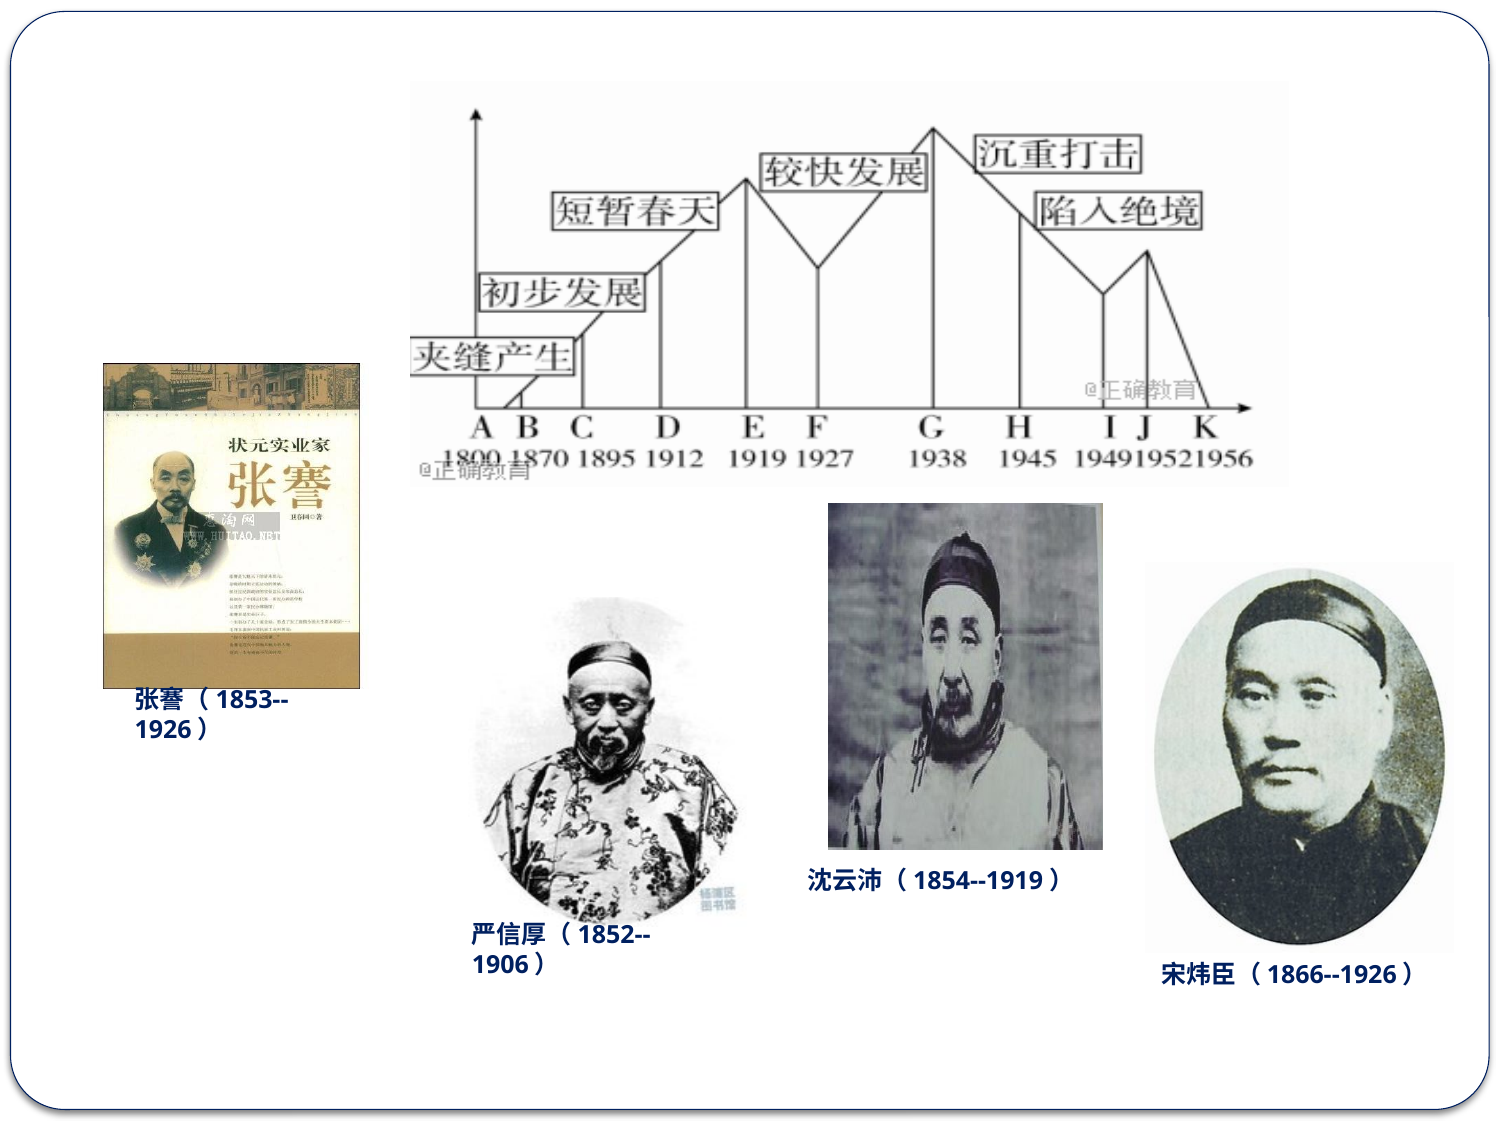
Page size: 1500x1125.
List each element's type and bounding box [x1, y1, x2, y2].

text_box [456, 597, 751, 972]
picture [409, 81, 1290, 488]
text_box [808, 503, 1104, 901]
text_box [58, 363, 405, 731]
text_box [1144, 562, 1454, 993]
